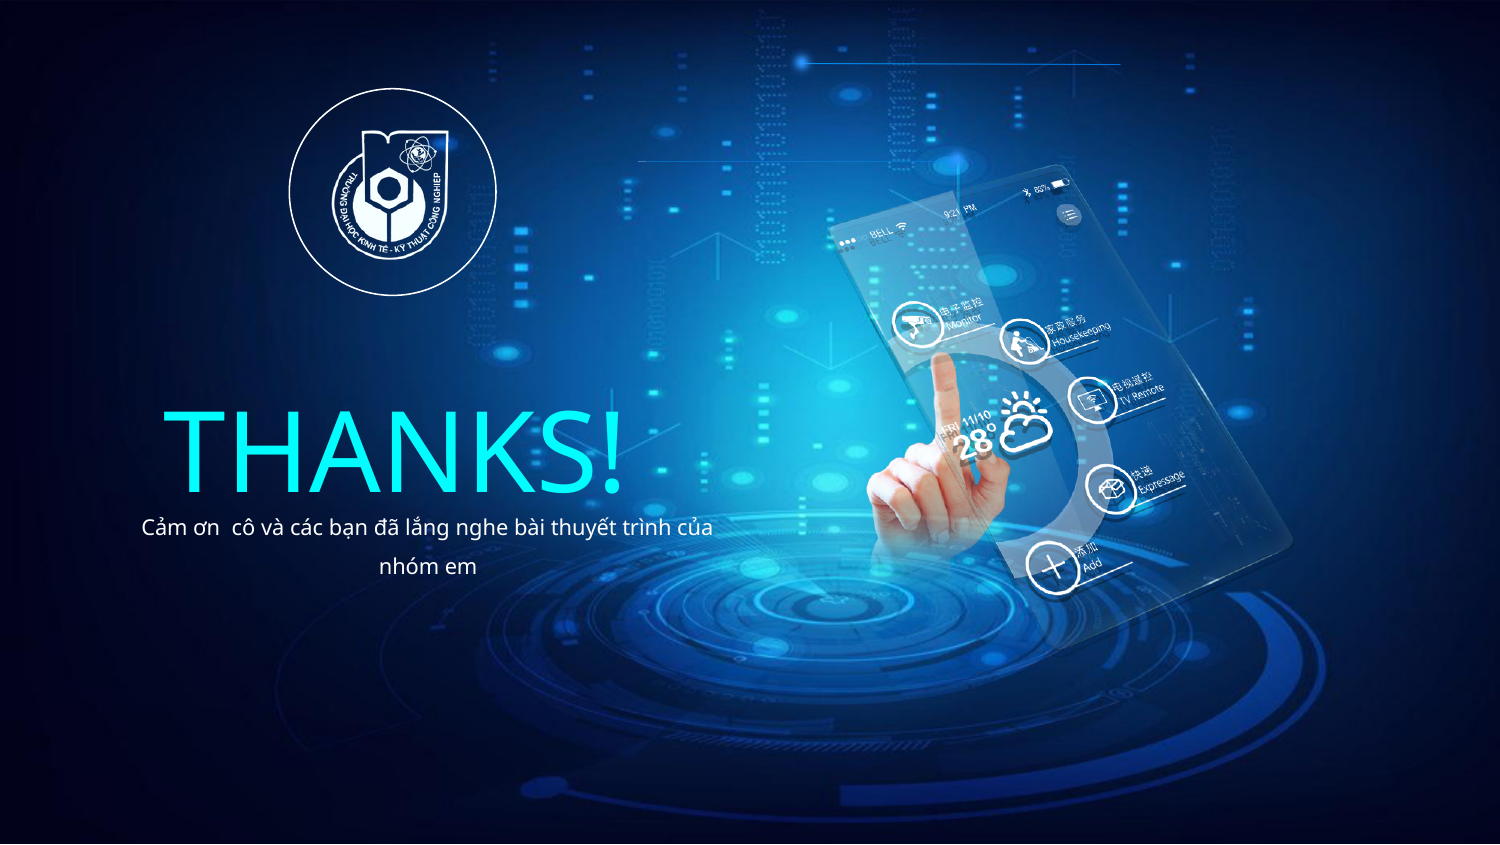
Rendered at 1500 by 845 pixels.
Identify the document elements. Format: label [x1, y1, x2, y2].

picture [0, 0, 1500, 844]
text_box [202, 88, 576, 296]
